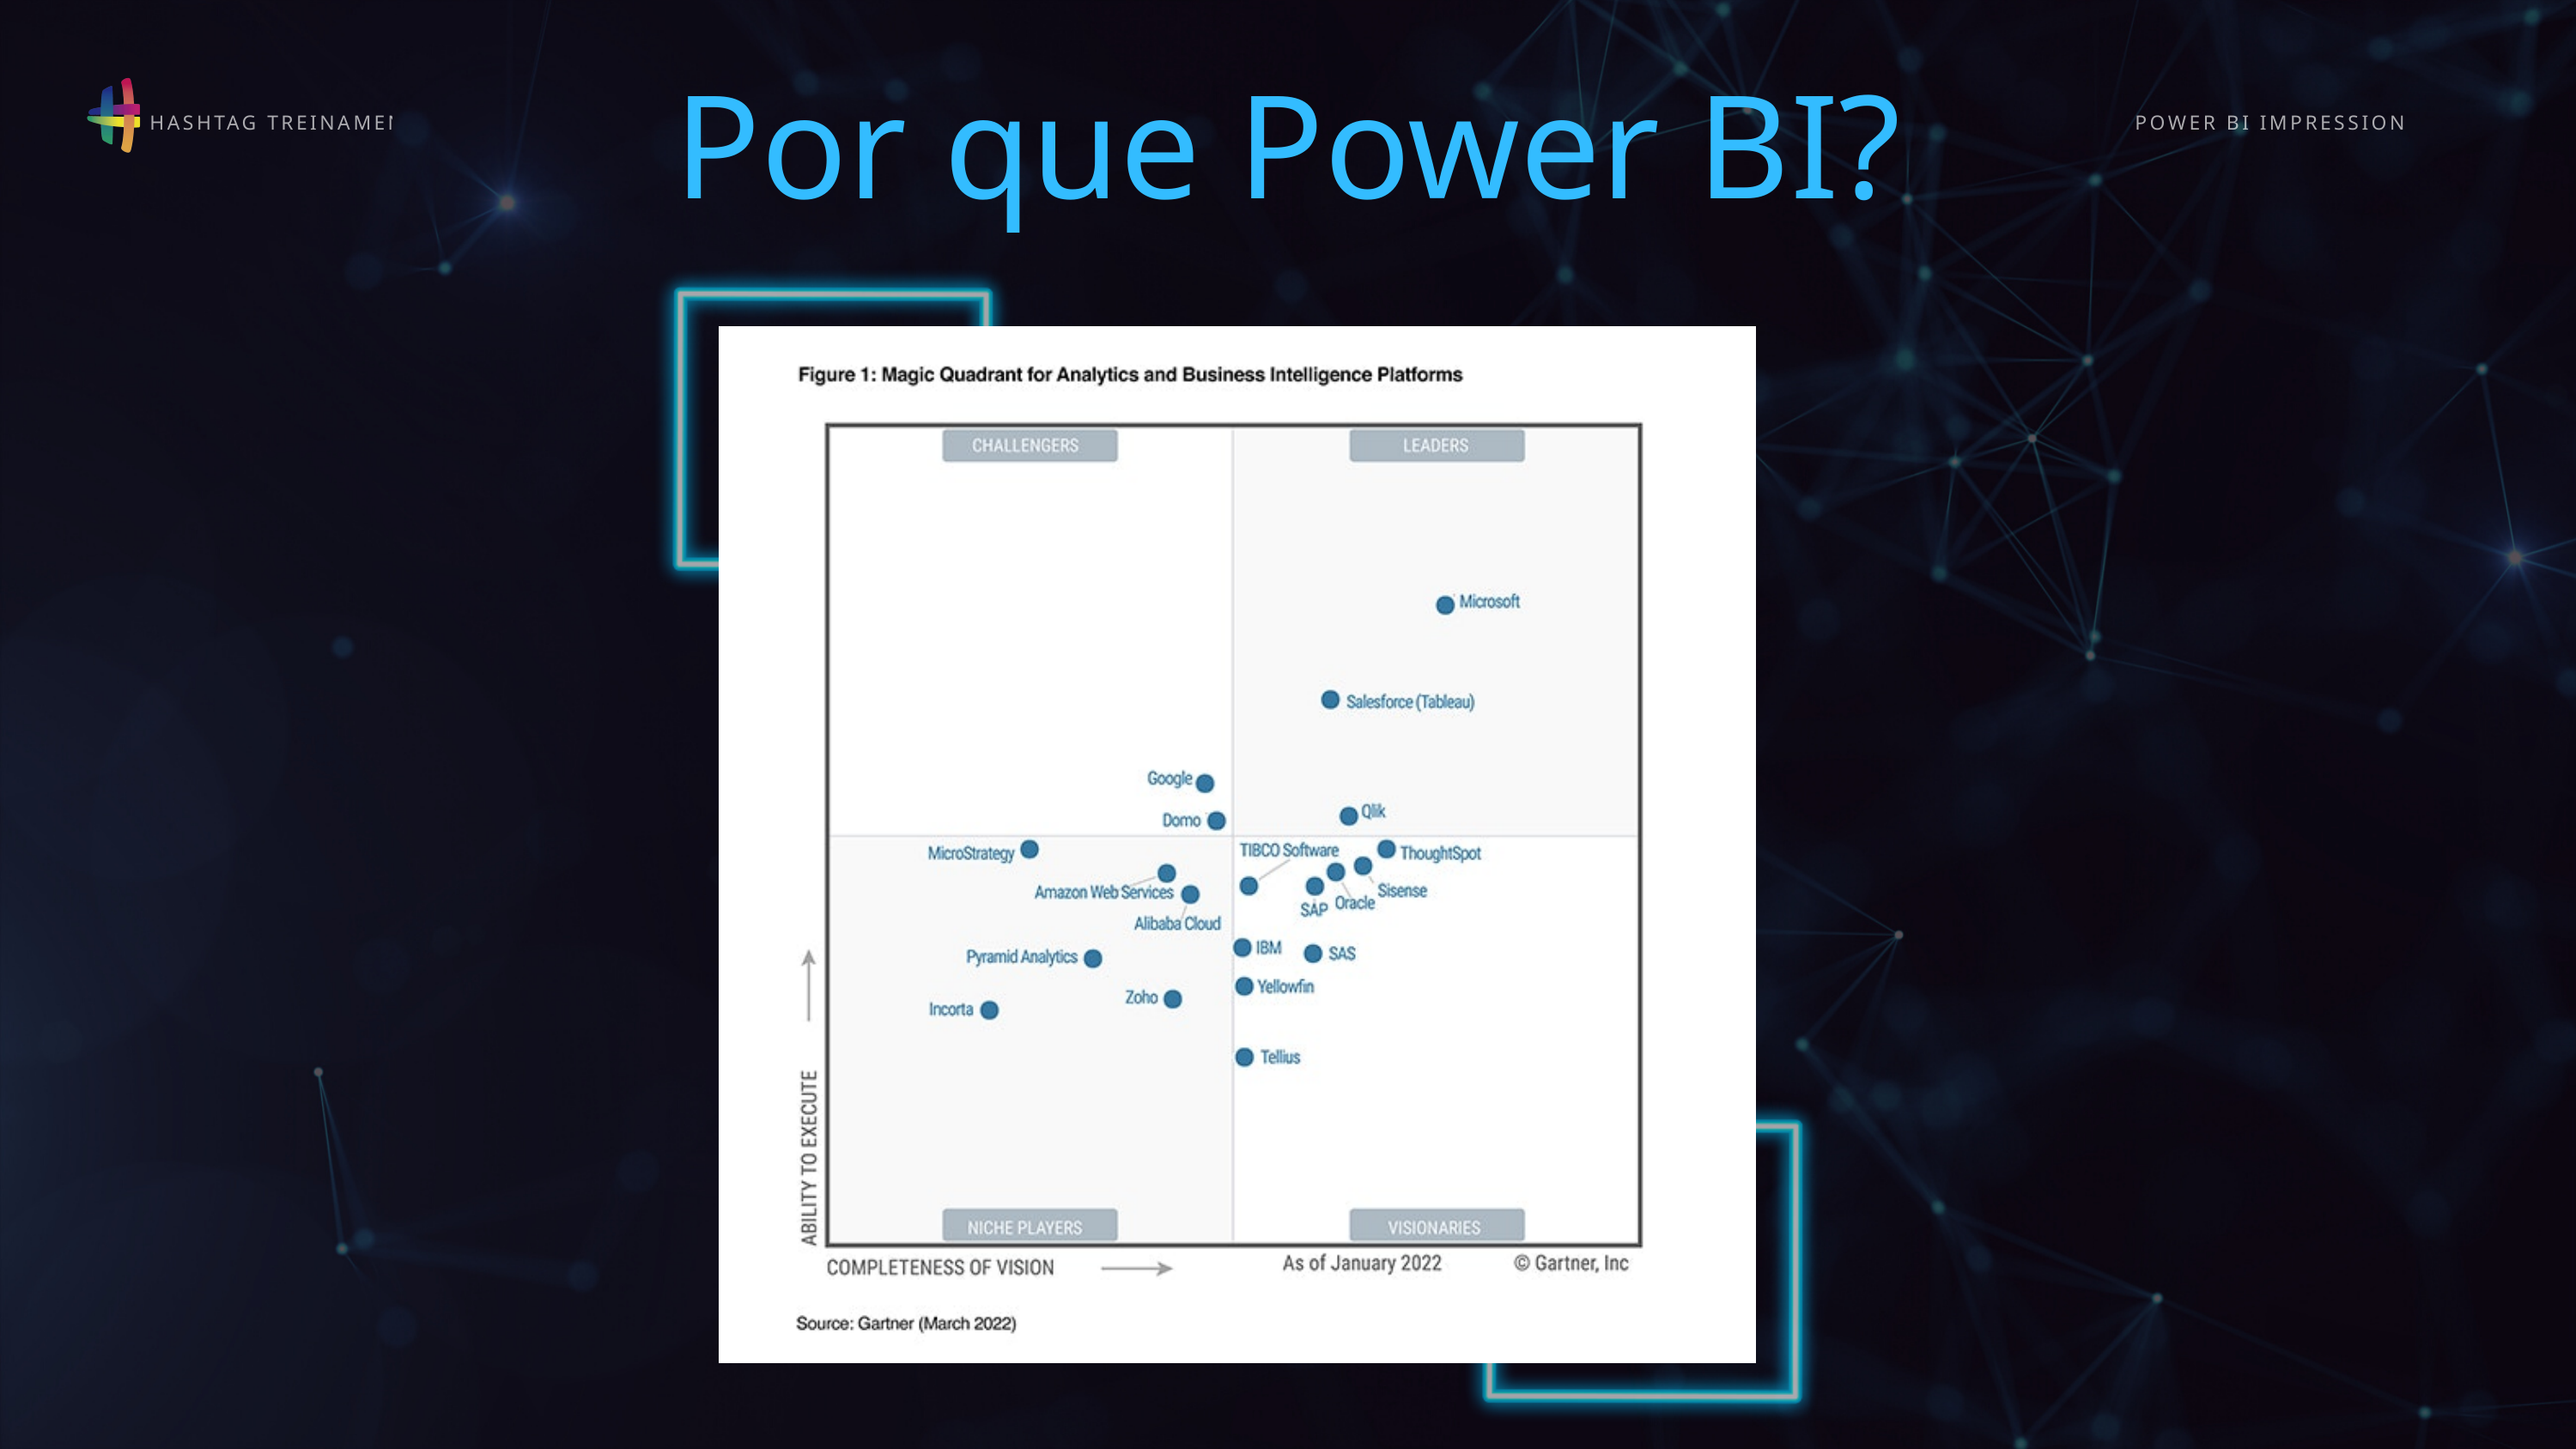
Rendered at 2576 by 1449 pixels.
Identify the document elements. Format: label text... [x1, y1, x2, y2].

text_box Por que Power BI? [570, 99, 2006, 227]
text_box HASHTAG TREINAMENTOS [149, 106, 608, 134]
picture [0, 0, 2576, 1449]
text_box POWER BI IMPRESSIONADOR [2135, 106, 2576, 134]
